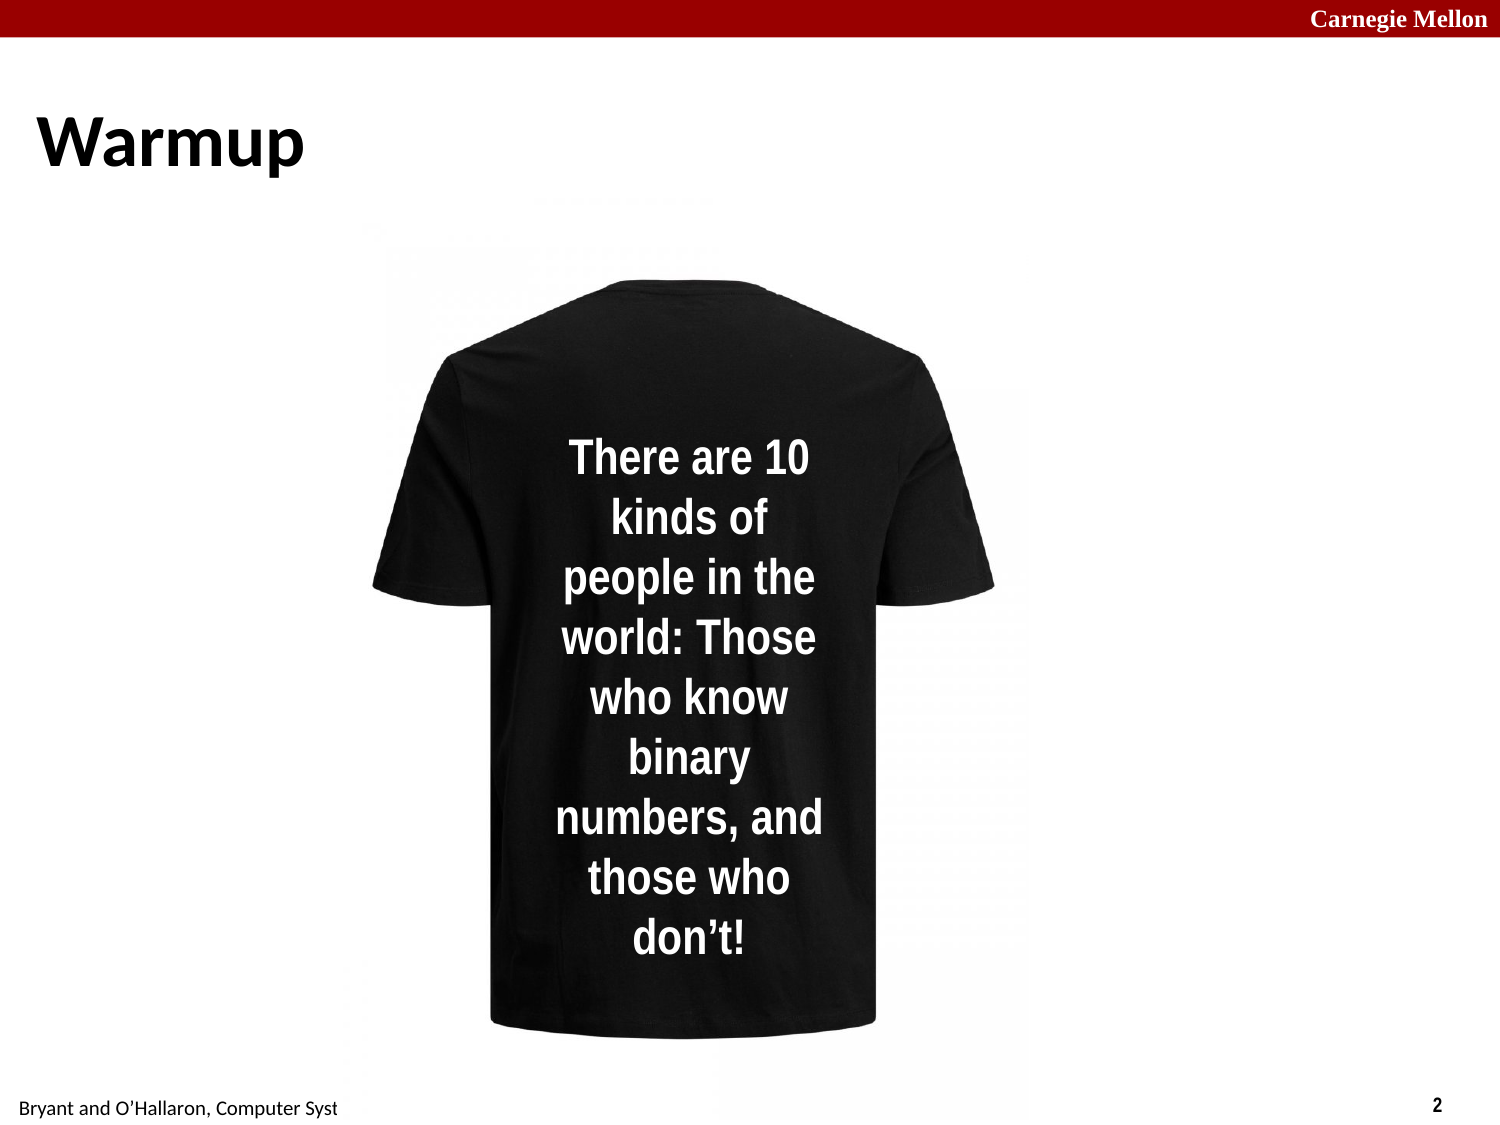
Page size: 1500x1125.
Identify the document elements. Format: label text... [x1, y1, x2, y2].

title Warmup [20, 73, 1267, 199]
picture [337, 198, 1029, 1120]
